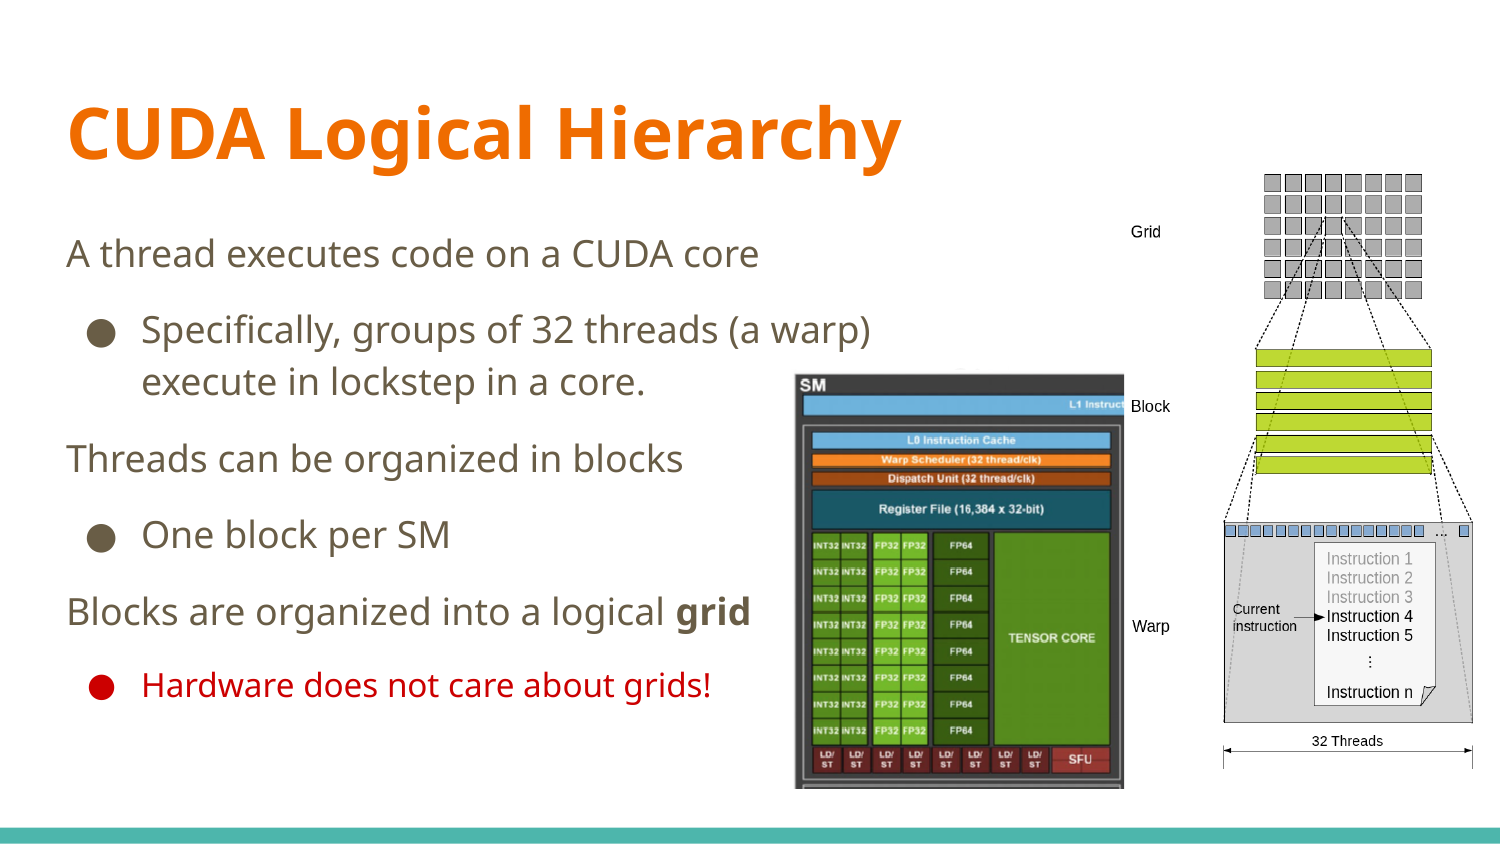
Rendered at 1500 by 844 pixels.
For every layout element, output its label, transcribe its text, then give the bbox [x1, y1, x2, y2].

list A thread executes code on a CUDA core Specifically, groups of 32 threads (a warp) execute in lockstep in a core. Threads can be organized in blocks One block per SM Blocks are organized into a logical grid Hardware does not care about grids! [51, 207, 1118, 750]
picture [782, 174, 1488, 789]
title CUDA Logical Hierarchy [51, 72, 1449, 189]
